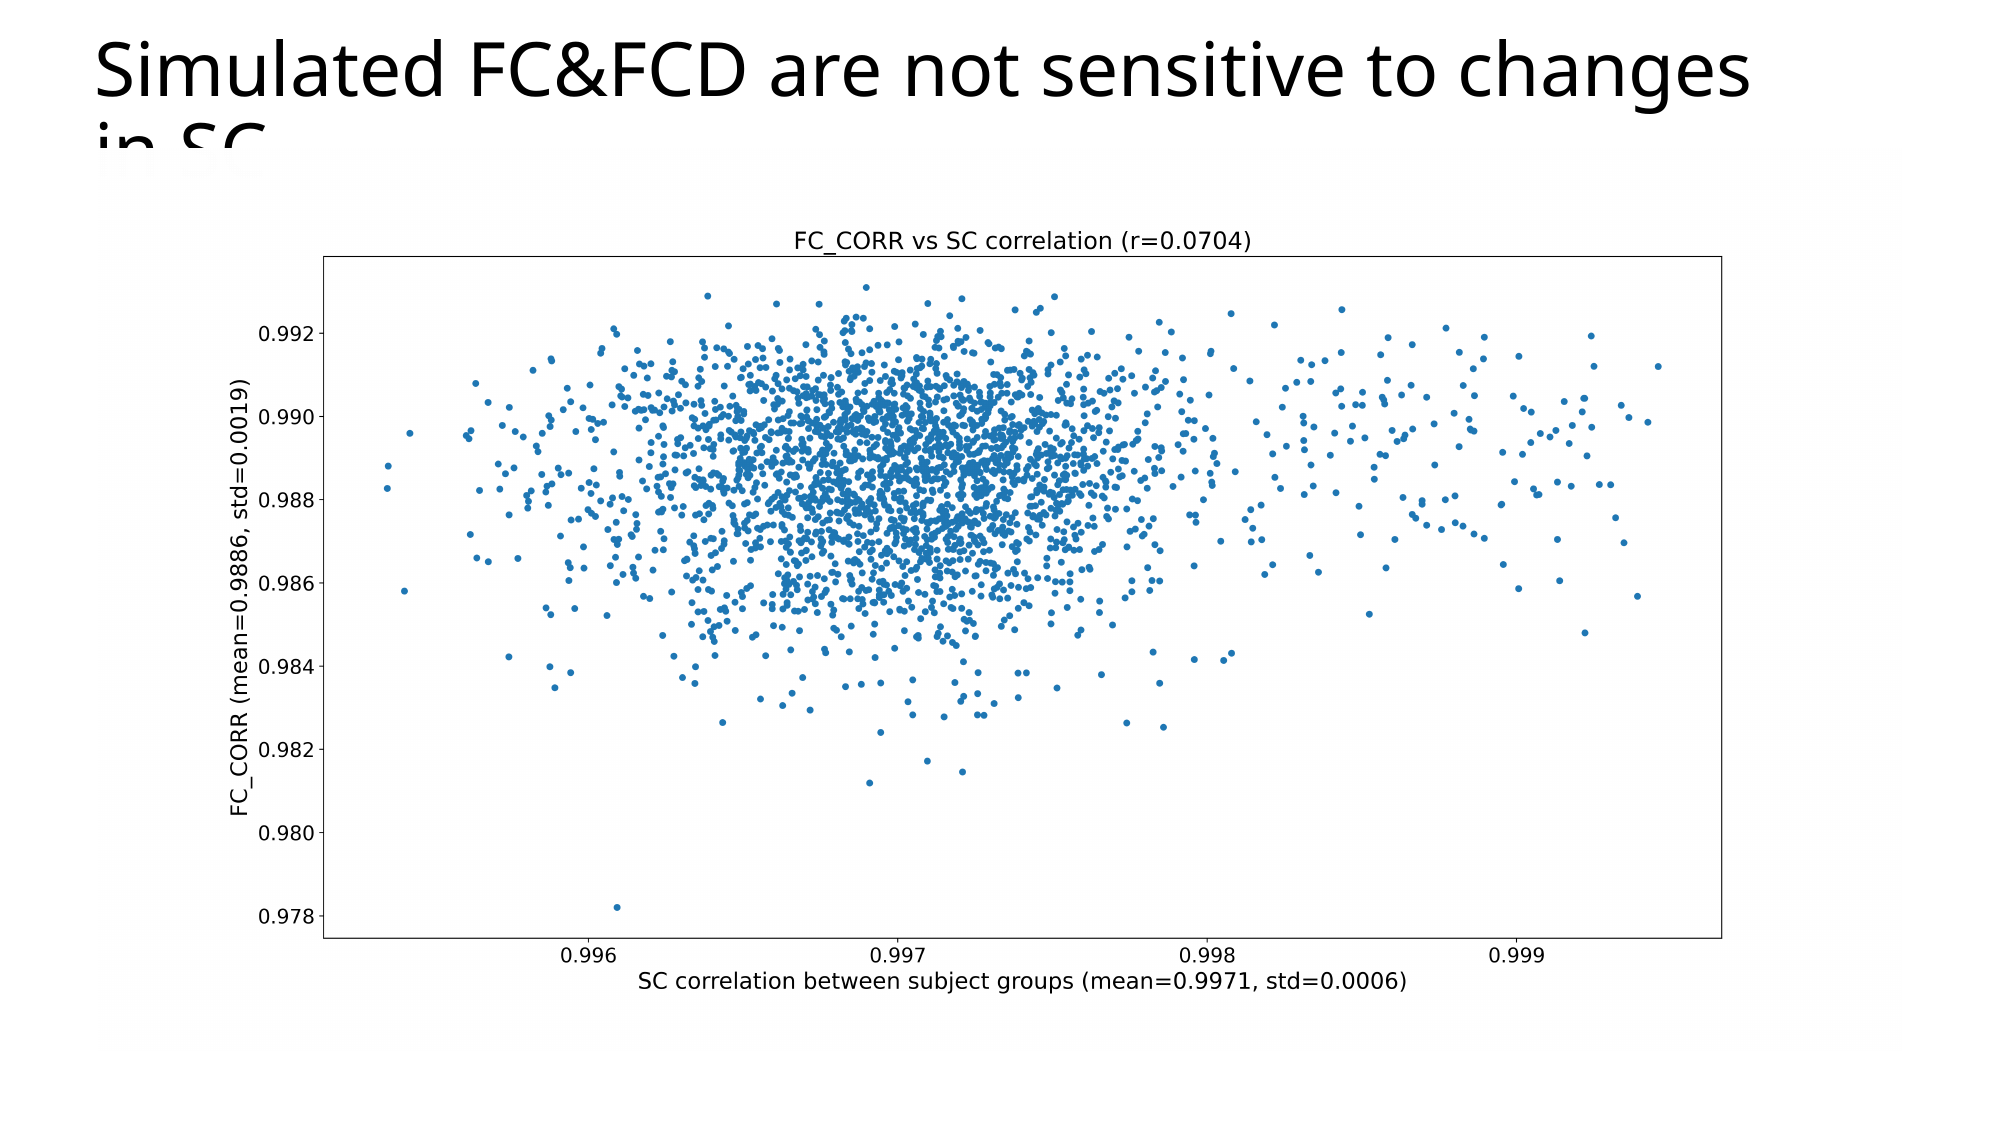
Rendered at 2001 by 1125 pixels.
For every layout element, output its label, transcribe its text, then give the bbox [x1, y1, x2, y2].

title Simulated FC&FCD are not sensitive to changes in SC [79, 29, 1837, 197]
picture [97, 148, 1902, 1051]
